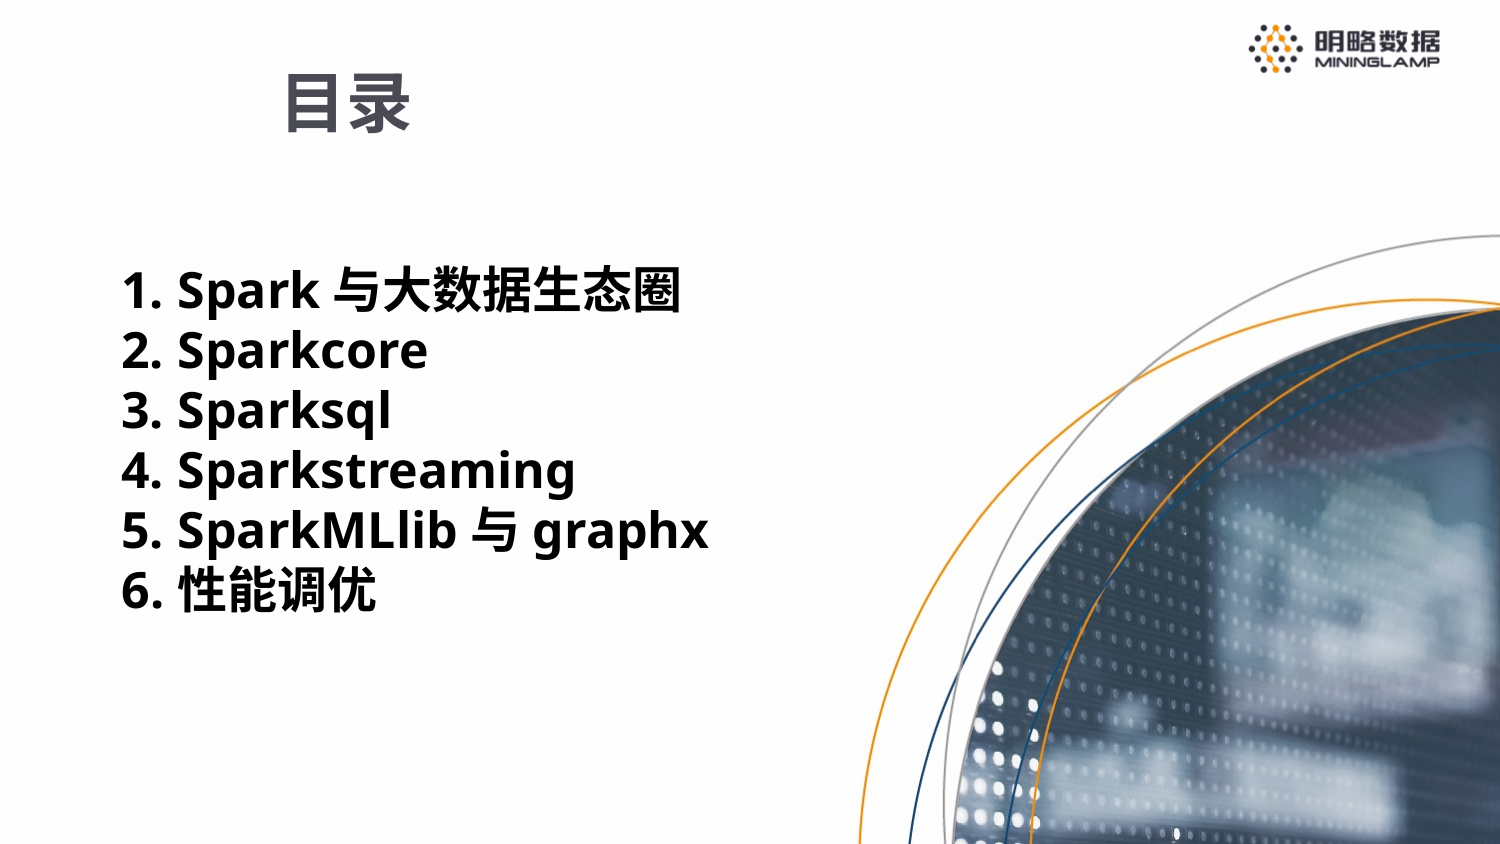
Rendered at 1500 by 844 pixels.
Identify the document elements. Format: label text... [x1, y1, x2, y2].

text_box 目录 [265, 53, 615, 148]
picture [1, 0, 1500, 844]
text_box Spark与大数据生态圈 Sparkcore Sparksql Sparkstreaming SparkMLlib与graphx 性能调优 [106, 250, 725, 676]
